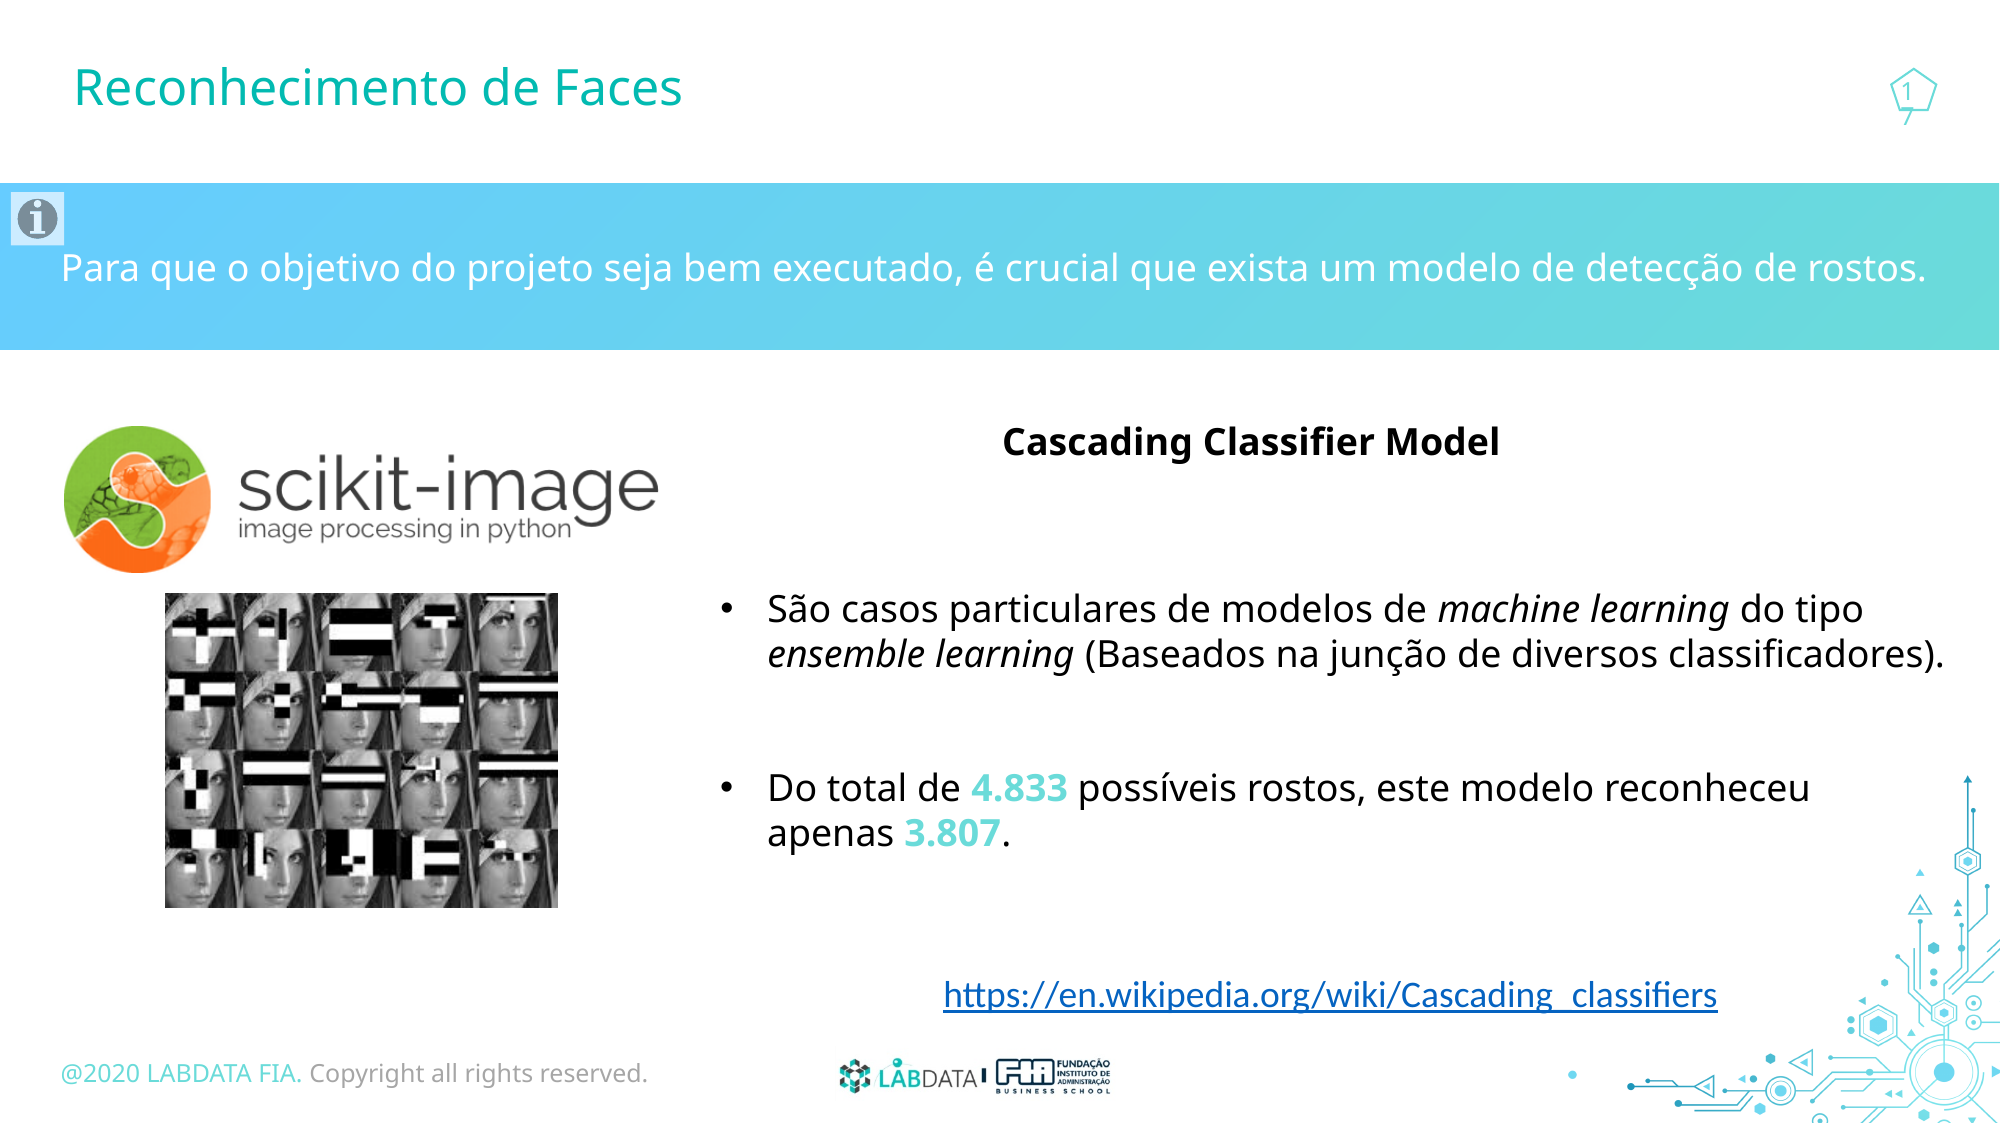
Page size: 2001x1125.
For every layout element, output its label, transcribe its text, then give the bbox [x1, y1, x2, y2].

text_box [1890, 67, 1938, 112]
picture [165, 593, 558, 908]
picture [64, 426, 659, 573]
text_box 17 [1885, 62, 1944, 123]
text_box Cascading Classifier Model [987, 410, 1516, 471]
picture [835, 1046, 1116, 1101]
text_box Reconhecimento de Faces [58, 27, 1146, 145]
text_box https://en.wikipedia.org/wiki/Cascading_classifiers [928, 962, 1567, 1023]
text_box Do total de 4.833 possíveis rostos, este modelo reconheceu apenas 3.807. [705, 756, 1957, 862]
text_box [10, 191, 65, 246]
slide_number @2020 LABDATA FIA. Copyright all rights reserved. [45, 1042, 721, 1103]
text_box São casos particulares de modelos de machine learning do tipo ensemble learning (Baseados na junção de diversos classificadores). [705, 577, 1966, 683]
picture [1567, 775, 2000, 1123]
text_box Para que o objetivo do projeto seja bem executado, é crucial que exista um modelo de detecção de rostos. [0, 182, 2000, 350]
